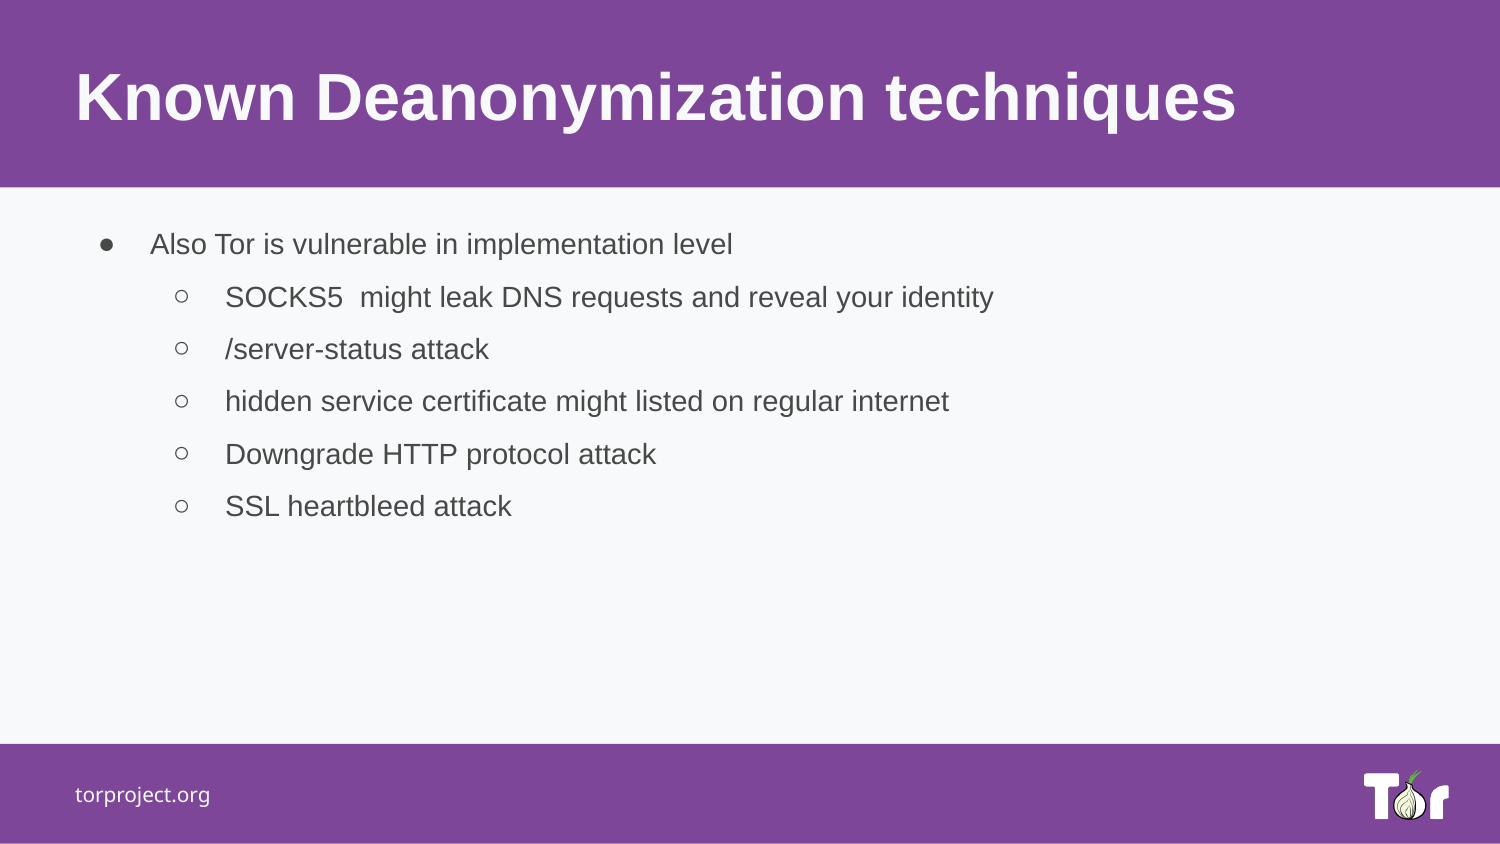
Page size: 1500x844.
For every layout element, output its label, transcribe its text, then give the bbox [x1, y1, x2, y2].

picture [1364, 768, 1449, 820]
text_box Also Tor is vulnerable in implementation level SOCKS5 might leak DNS requests and reveal your identity /server-status attack hidden service certificate might listed on regular internet Downgrade HTTP protocol attack SSL heartbleed attack [74, 187, 1456, 596]
text_box Known Deanonymization techniques [74, 46, 1436, 141]
